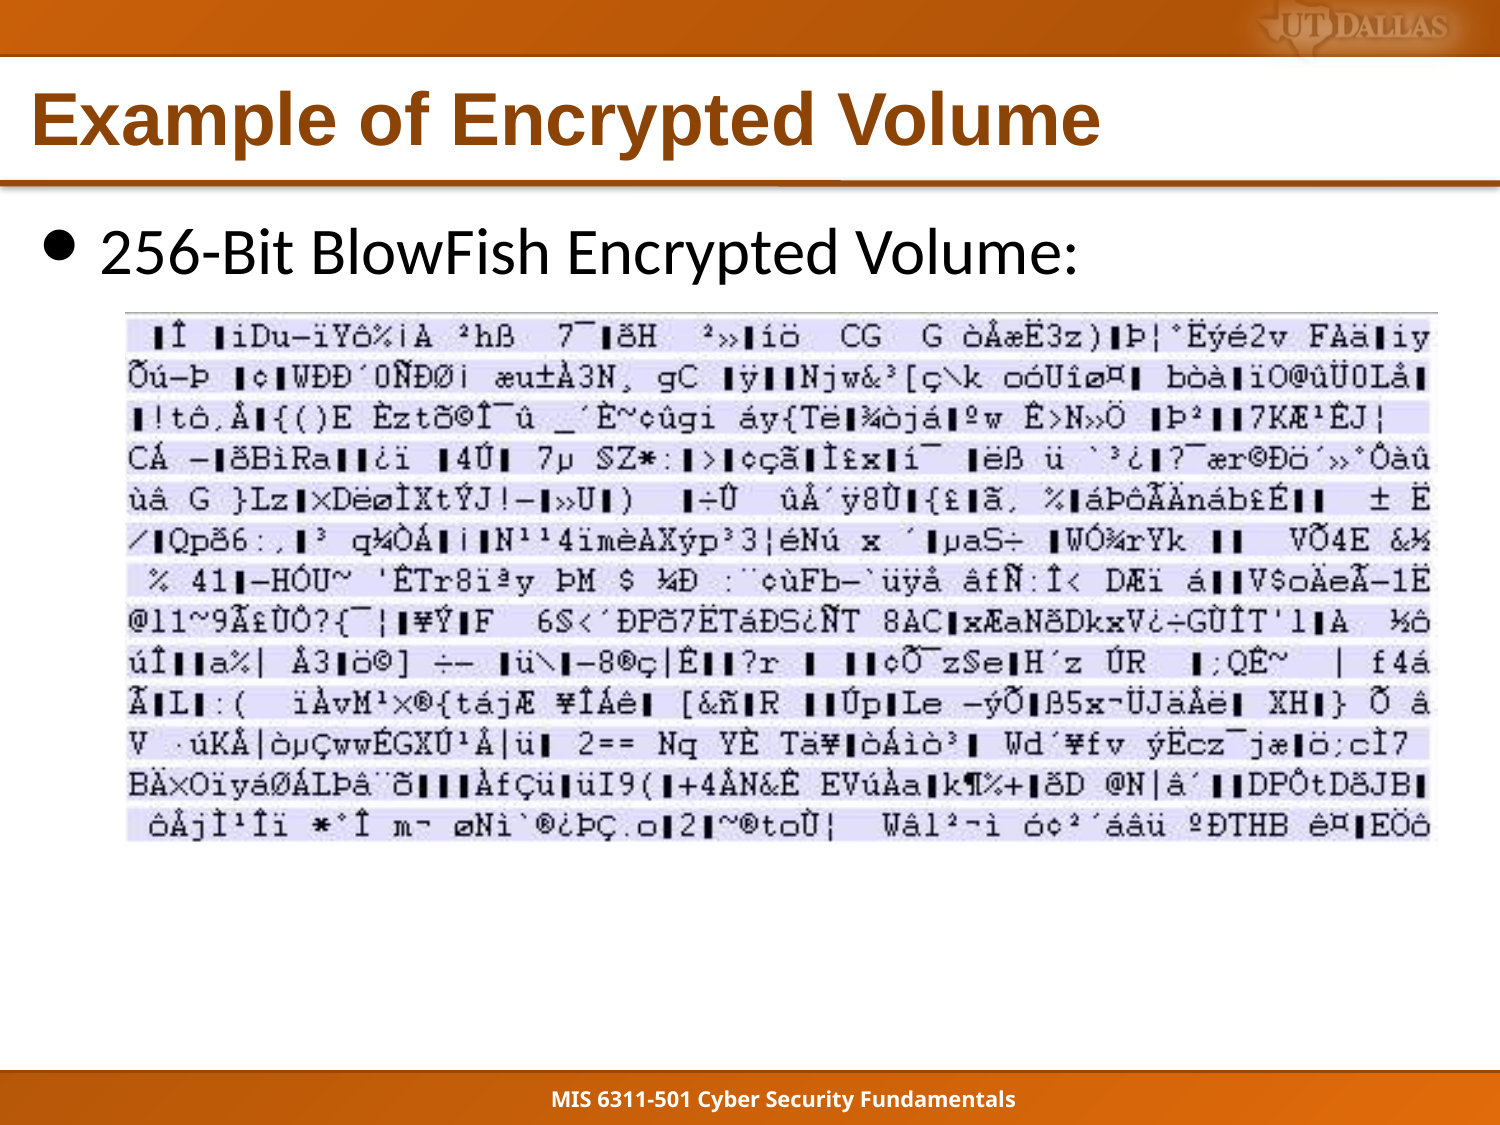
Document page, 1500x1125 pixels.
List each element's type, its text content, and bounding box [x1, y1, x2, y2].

picture [124, 312, 1438, 848]
title Example of Encrypted Volume [0, 64, 1500, 178]
picture [1218, 0, 1500, 64]
list 256-Bit BlowFish Encrypted Volume: [24, 199, 1500, 1077]
